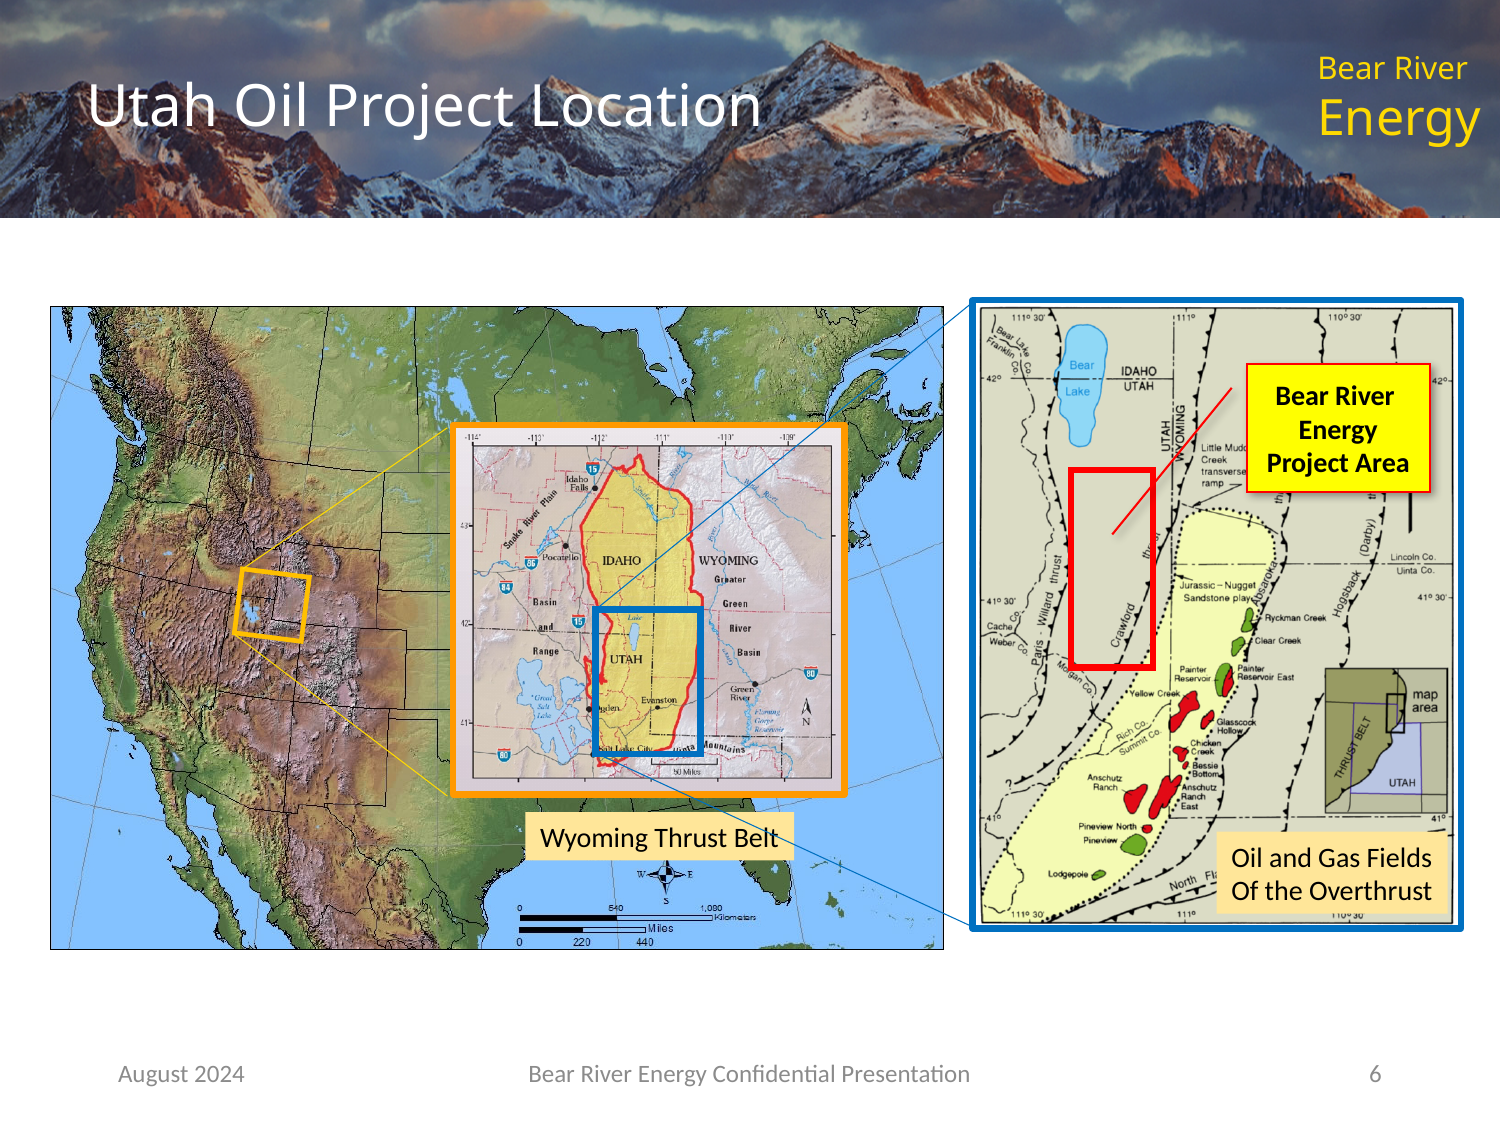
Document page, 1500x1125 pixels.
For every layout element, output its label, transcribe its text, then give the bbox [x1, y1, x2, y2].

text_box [595, 300, 975, 610]
slide_number 6 [1059, 1042, 1397, 1103]
picture [0, 0, 1500, 218]
footer Bear River Energy Confidential Presentation [496, 1042, 1004, 1103]
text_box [595, 752, 970, 926]
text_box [234, 634, 448, 797]
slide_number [103, 1042, 441, 1103]
picture [975, 303, 1458, 926]
picture [50, 306, 944, 950]
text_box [242, 427, 448, 569]
title Utah Oil Project Location [71, 0, 1366, 216]
